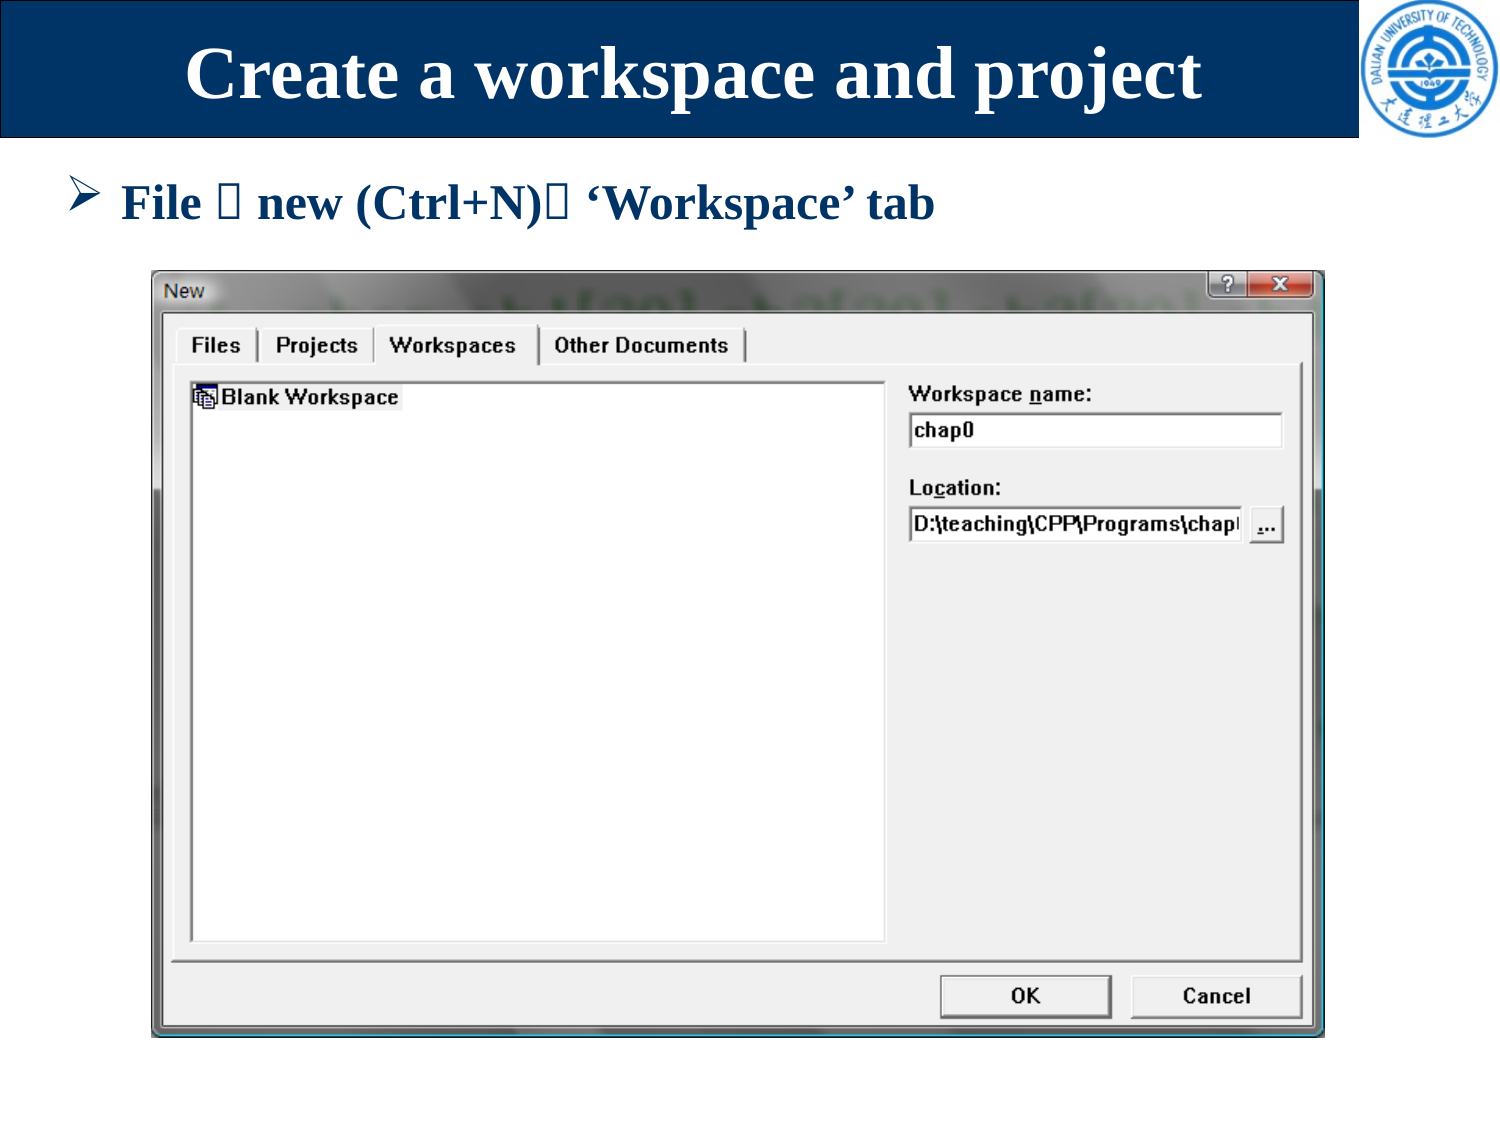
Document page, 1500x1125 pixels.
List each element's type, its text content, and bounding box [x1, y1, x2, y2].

picture [151, 270, 1326, 1038]
title Create a workspace and project [37, 12, 1350, 125]
list File  new (Ctrl+N) ‘Workspace’ tab [50, 162, 1463, 1088]
picture [1359, 0, 1500, 138]
